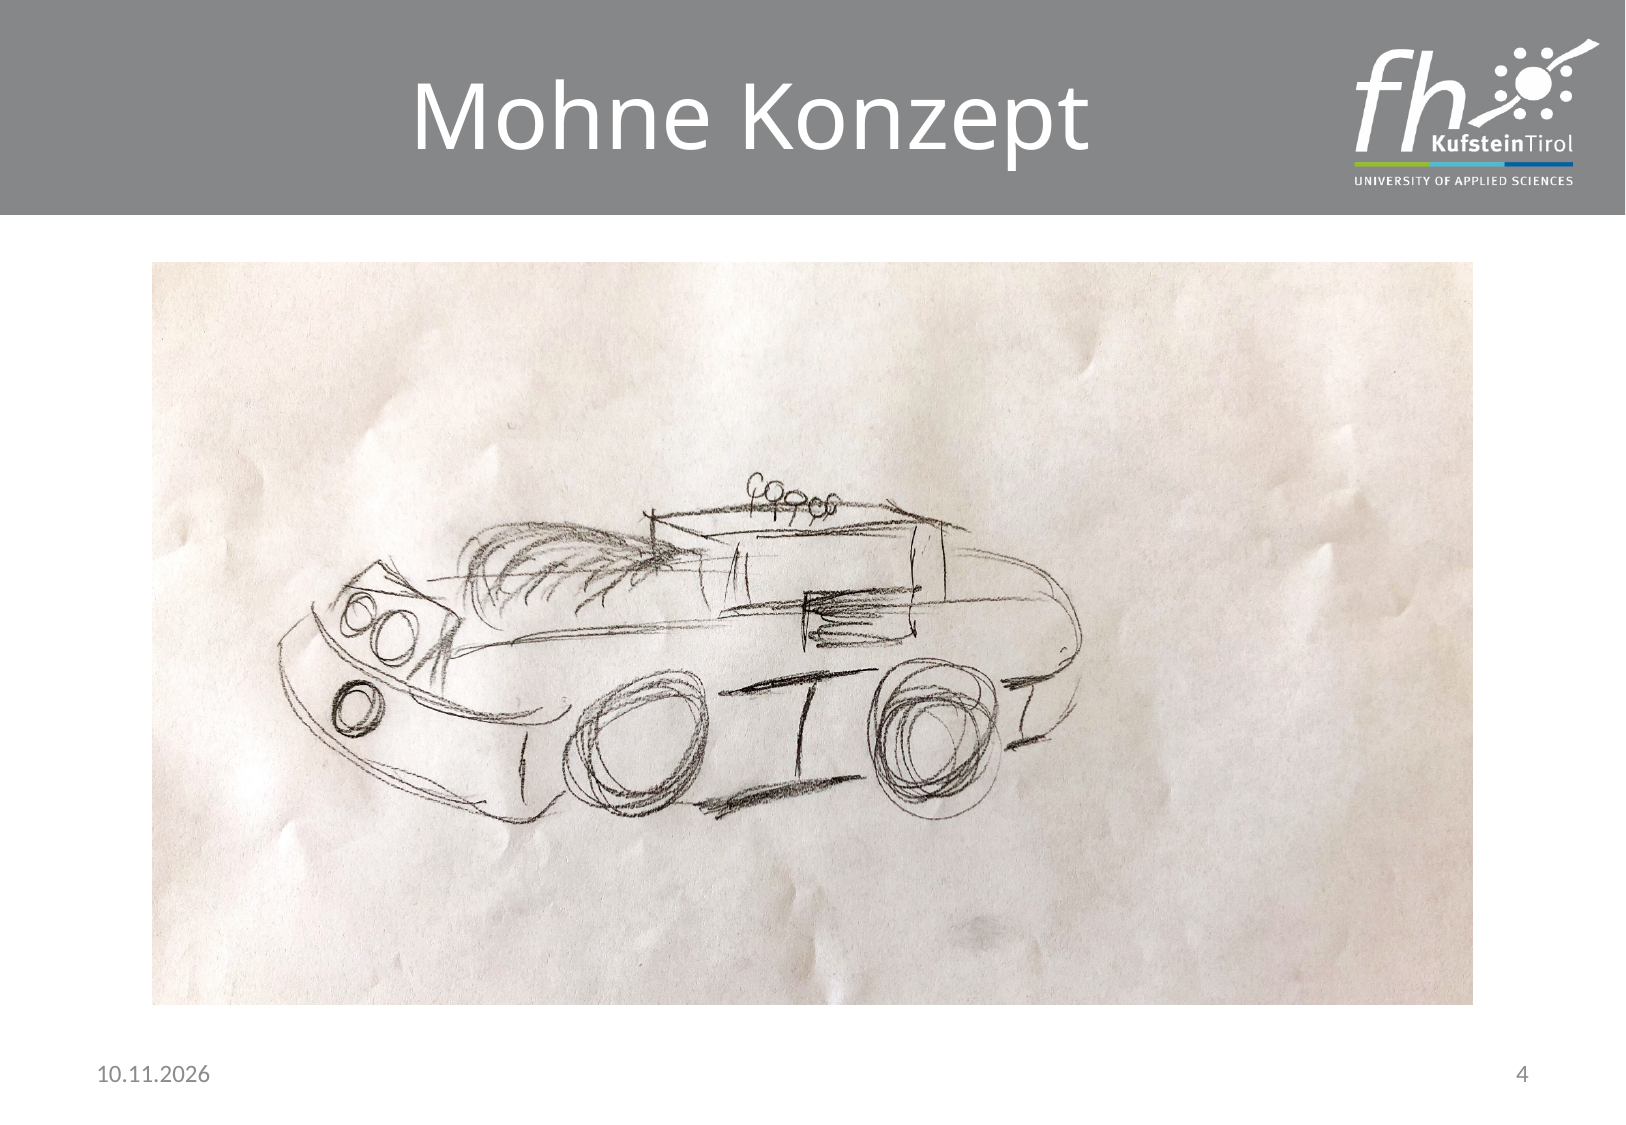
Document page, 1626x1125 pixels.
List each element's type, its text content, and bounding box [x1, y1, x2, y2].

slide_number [81, 1042, 461, 1103]
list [152, 262, 1473, 1006]
title Mohne Konzept [19, 19, 1482, 207]
slide_number 4 [1164, 1042, 1544, 1103]
picture [0, 0, 1626, 215]
